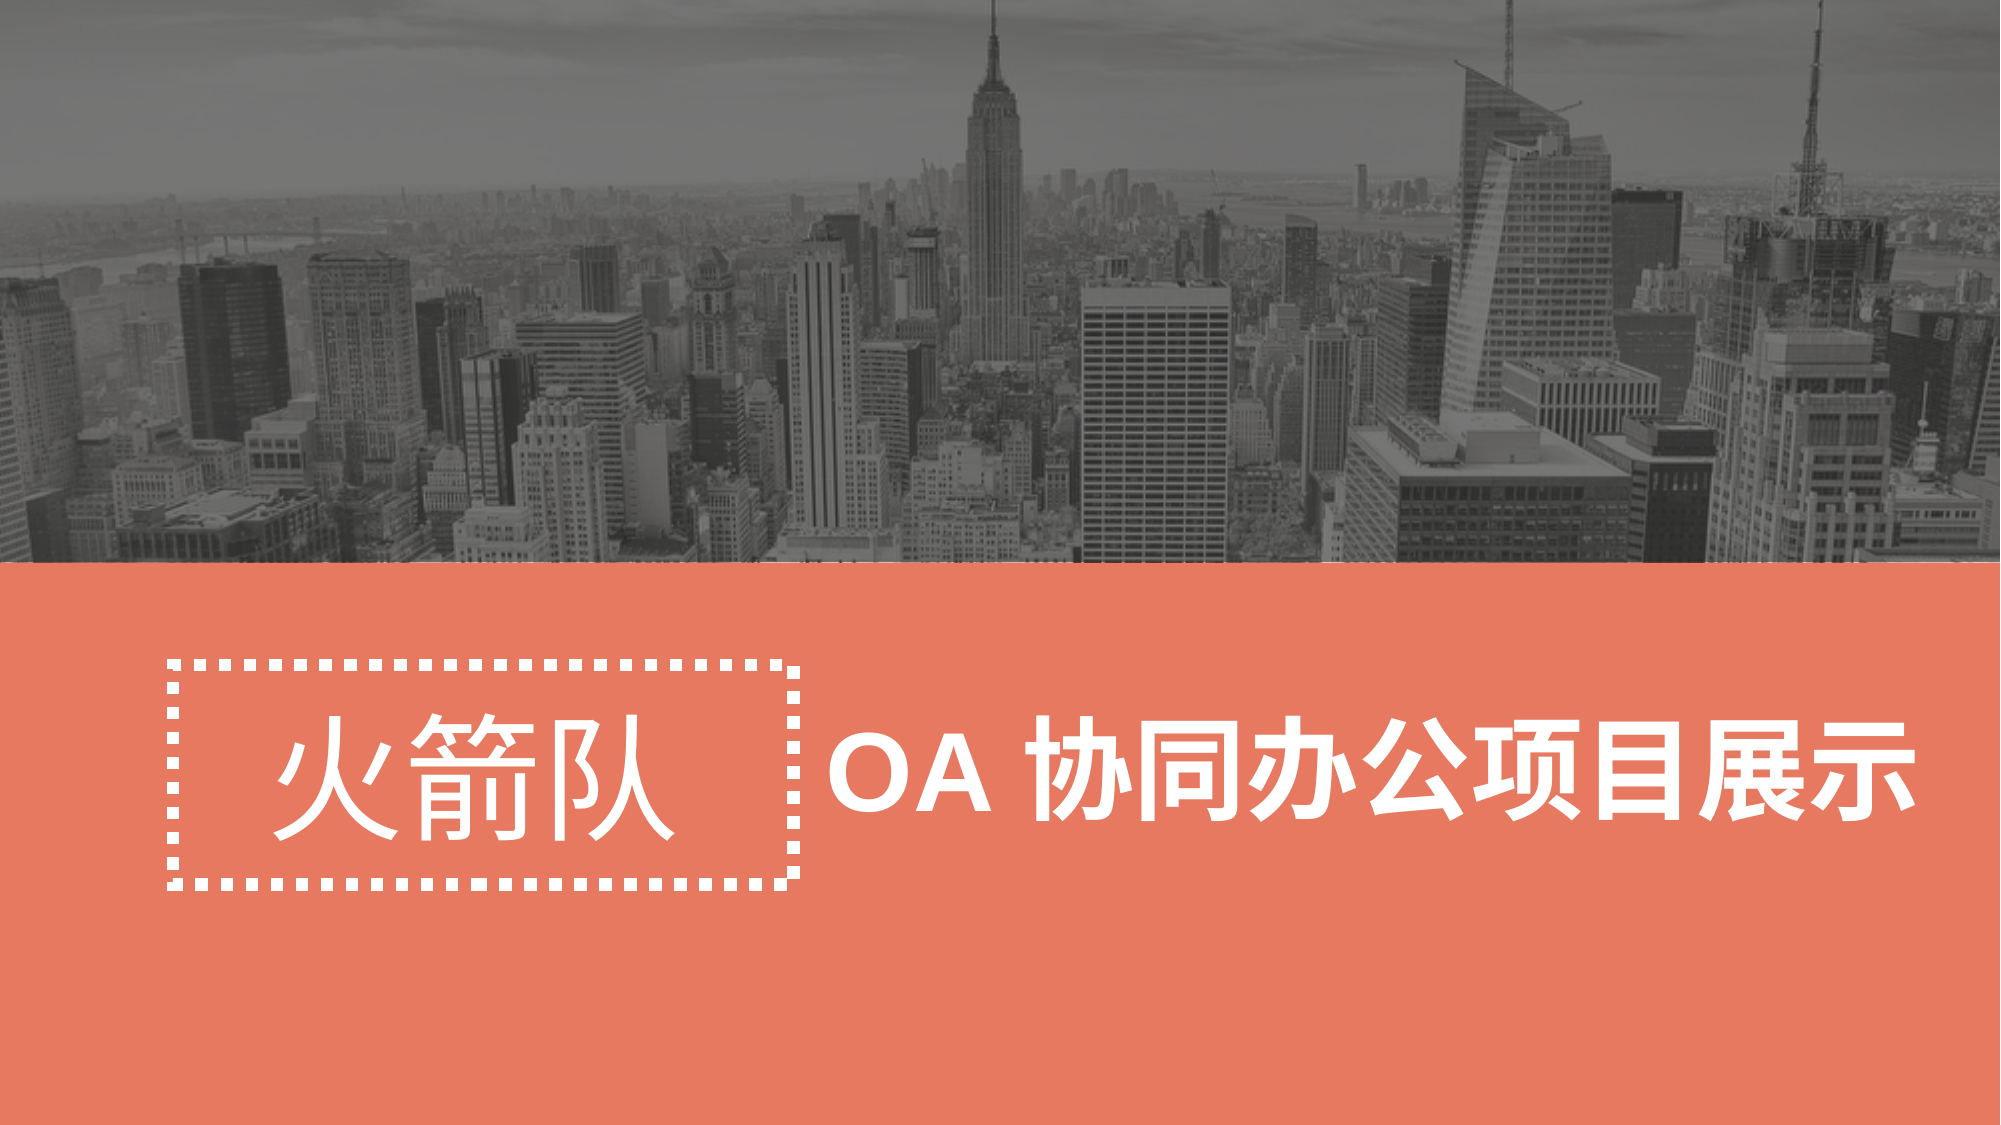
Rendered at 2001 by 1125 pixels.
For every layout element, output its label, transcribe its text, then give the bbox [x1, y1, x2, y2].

text_box 火箭队 [188, 685, 695, 866]
text_box [185, 681, 795, 743]
title OA协同办公项目展示 [793, 664, 1954, 885]
